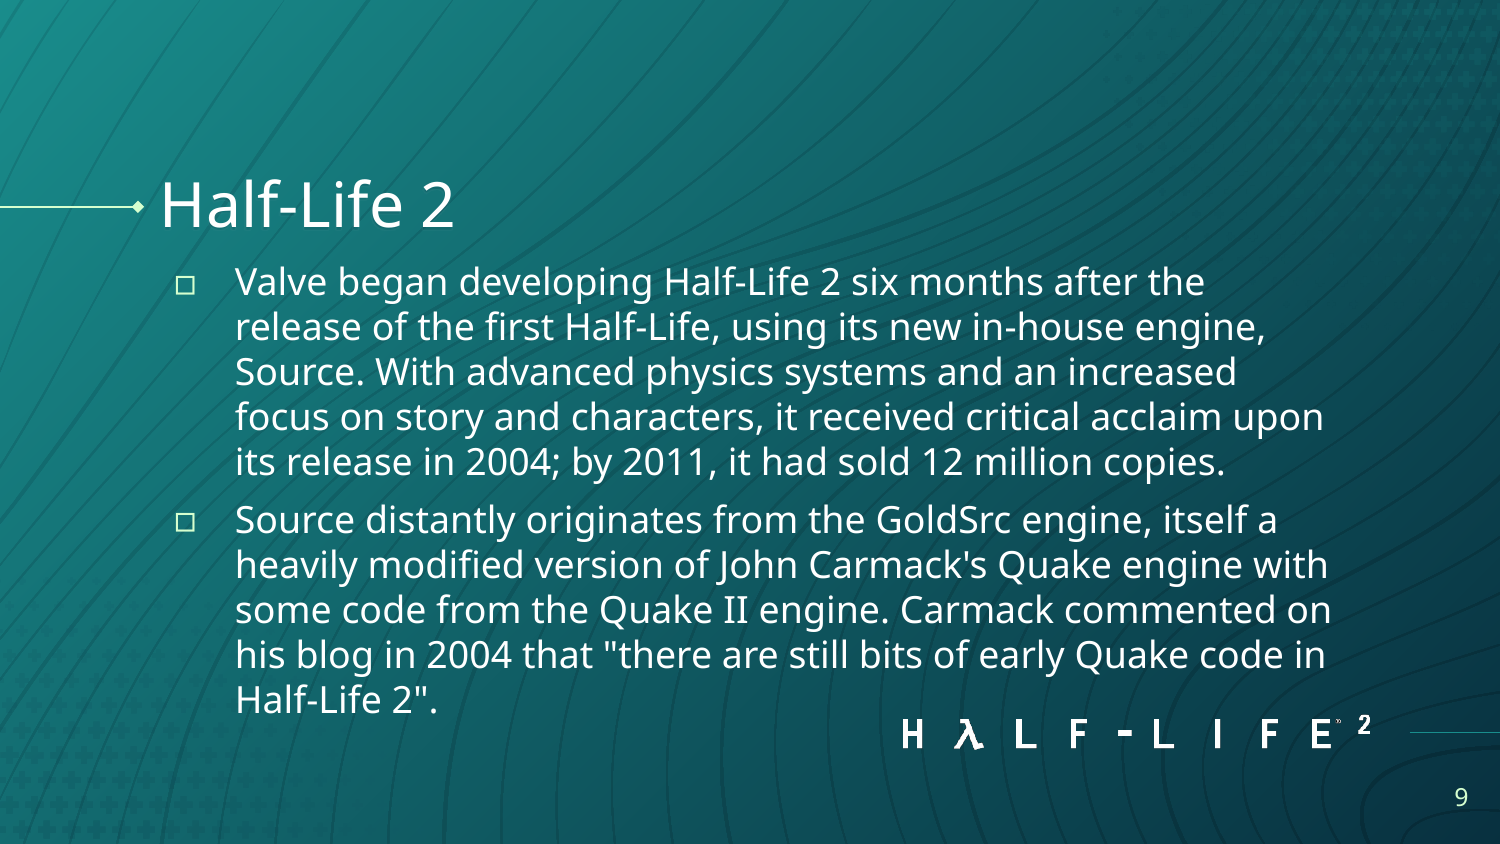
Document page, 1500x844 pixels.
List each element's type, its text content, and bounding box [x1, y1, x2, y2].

list Valve began developing Half-Life 2 six months after the release of the first Half-Life, using its new in-house engine, Source. With advanced physics systems and an increased focus on story and characters, it received critical acclaim upon its release in 2004; by 2011, it had sold 12 million copies. Source distantly originates from the GoldSrc engine, itself a heavily modified version of John Carmack's Quake engine with some code from the Quake II engine. Carmack commented on his blog in 2004 that "there are still bits of early Quake code in Half-Life 2". [159, 258, 1340, 702]
title Half-Life 2 [159, 174, 1340, 240]
slide_number 9 [1378, 766, 1469, 832]
picture [895, 701, 1379, 767]
